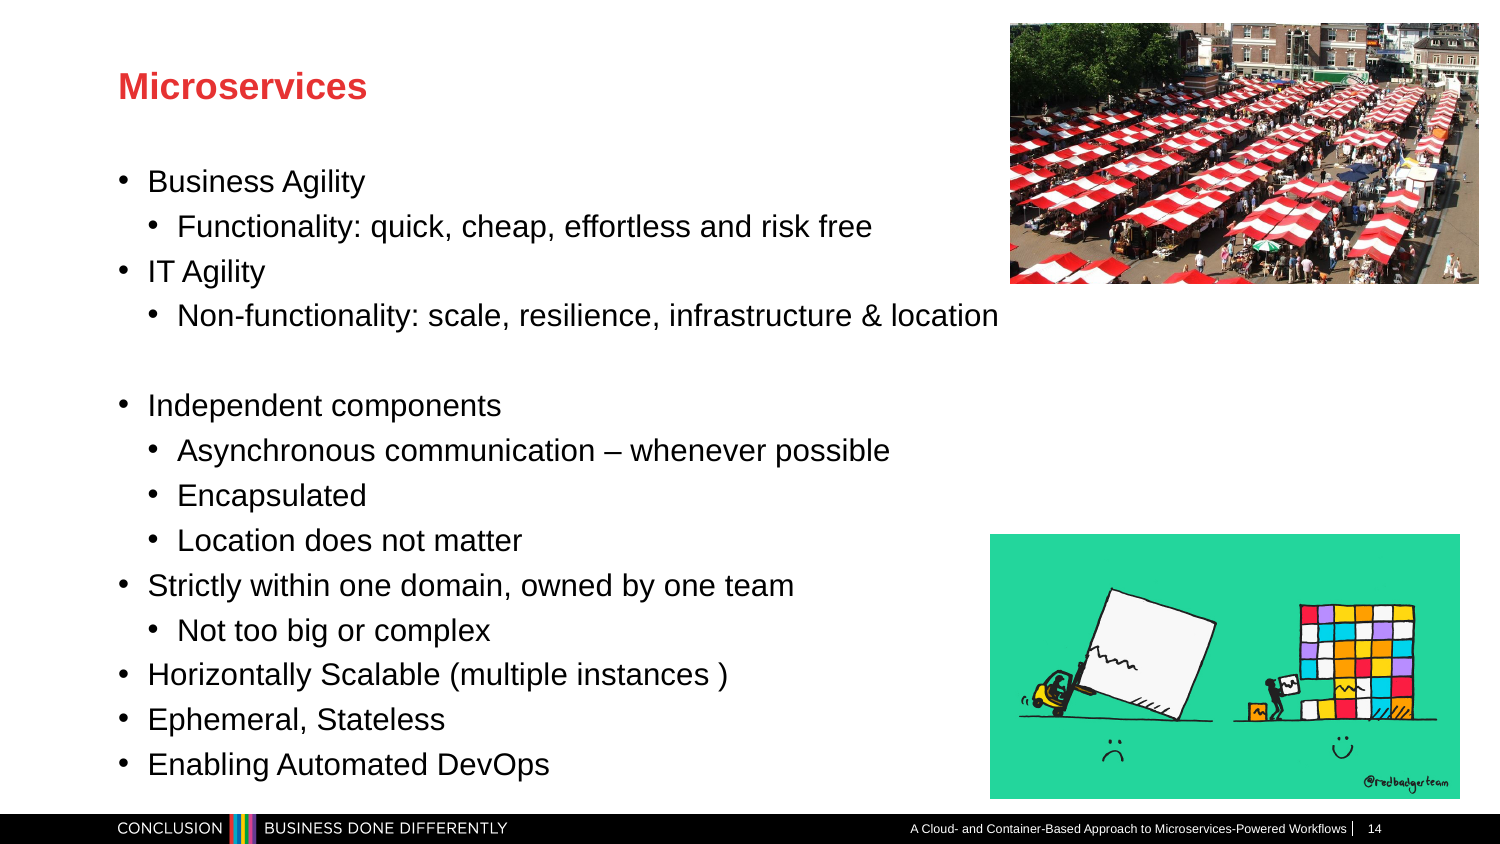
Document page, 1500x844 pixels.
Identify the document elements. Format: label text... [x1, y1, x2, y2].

picture [0, 814, 236, 844]
picture [1009, 23, 1479, 284]
footer A Cloud- and Container-Based Approach to Microservices-Powered Workflows [814, 820, 1347, 839]
slide_number 14 [1358, 820, 1382, 839]
title Microservices [118, 47, 1009, 130]
picture [239, 814, 1500, 844]
list Business Agility Functionality: quick, cheap, effortless and risk free IT Agility Non-functionality: scale, resilience, infrastructure & location Independent components Asynchronous communication – whenever possible Encapsulated Location does not matter Strictly within one domain, owned by one team Not too big or complex Horizontally Scalable (multiple instances ) Ephemeral, Stateless Enabling Automated DevOps [118, 153, 1205, 774]
picture [990, 534, 1460, 799]
